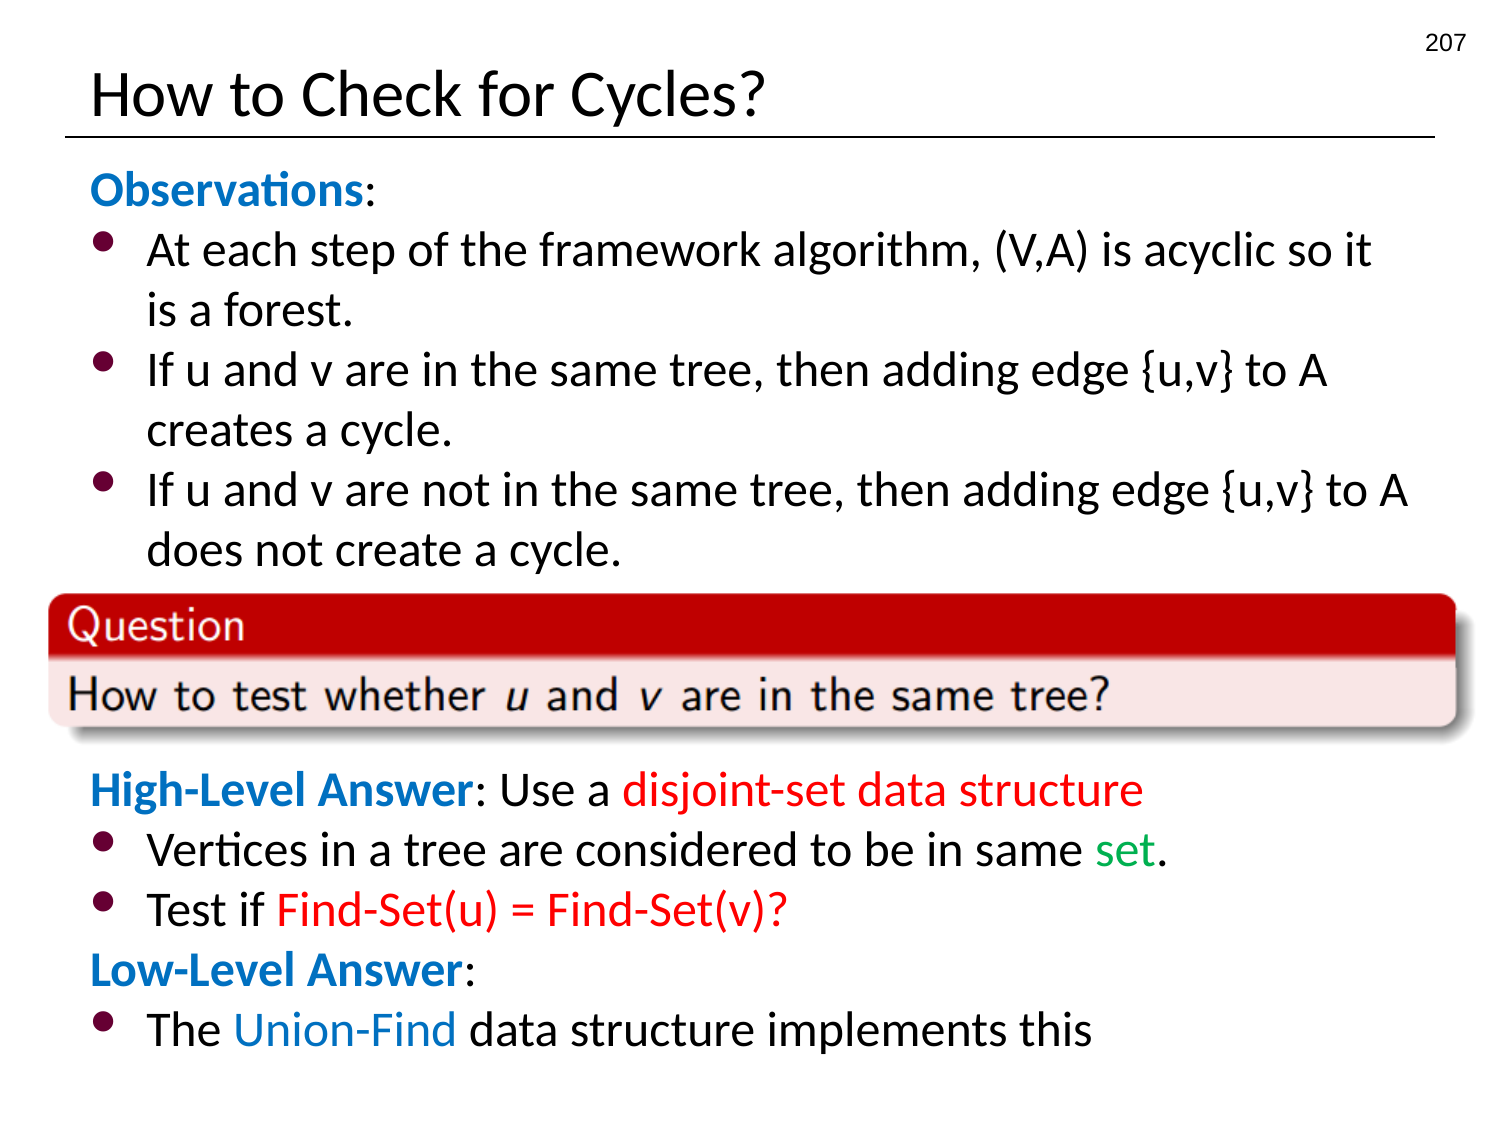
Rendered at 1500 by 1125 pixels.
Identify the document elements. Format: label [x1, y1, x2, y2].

picture [41, 585, 1483, 747]
list [75, 747, 1425, 1094]
title [75, 20, 1425, 138]
slide_number [1131, 18, 1483, 62]
list [75, 148, 1425, 585]
